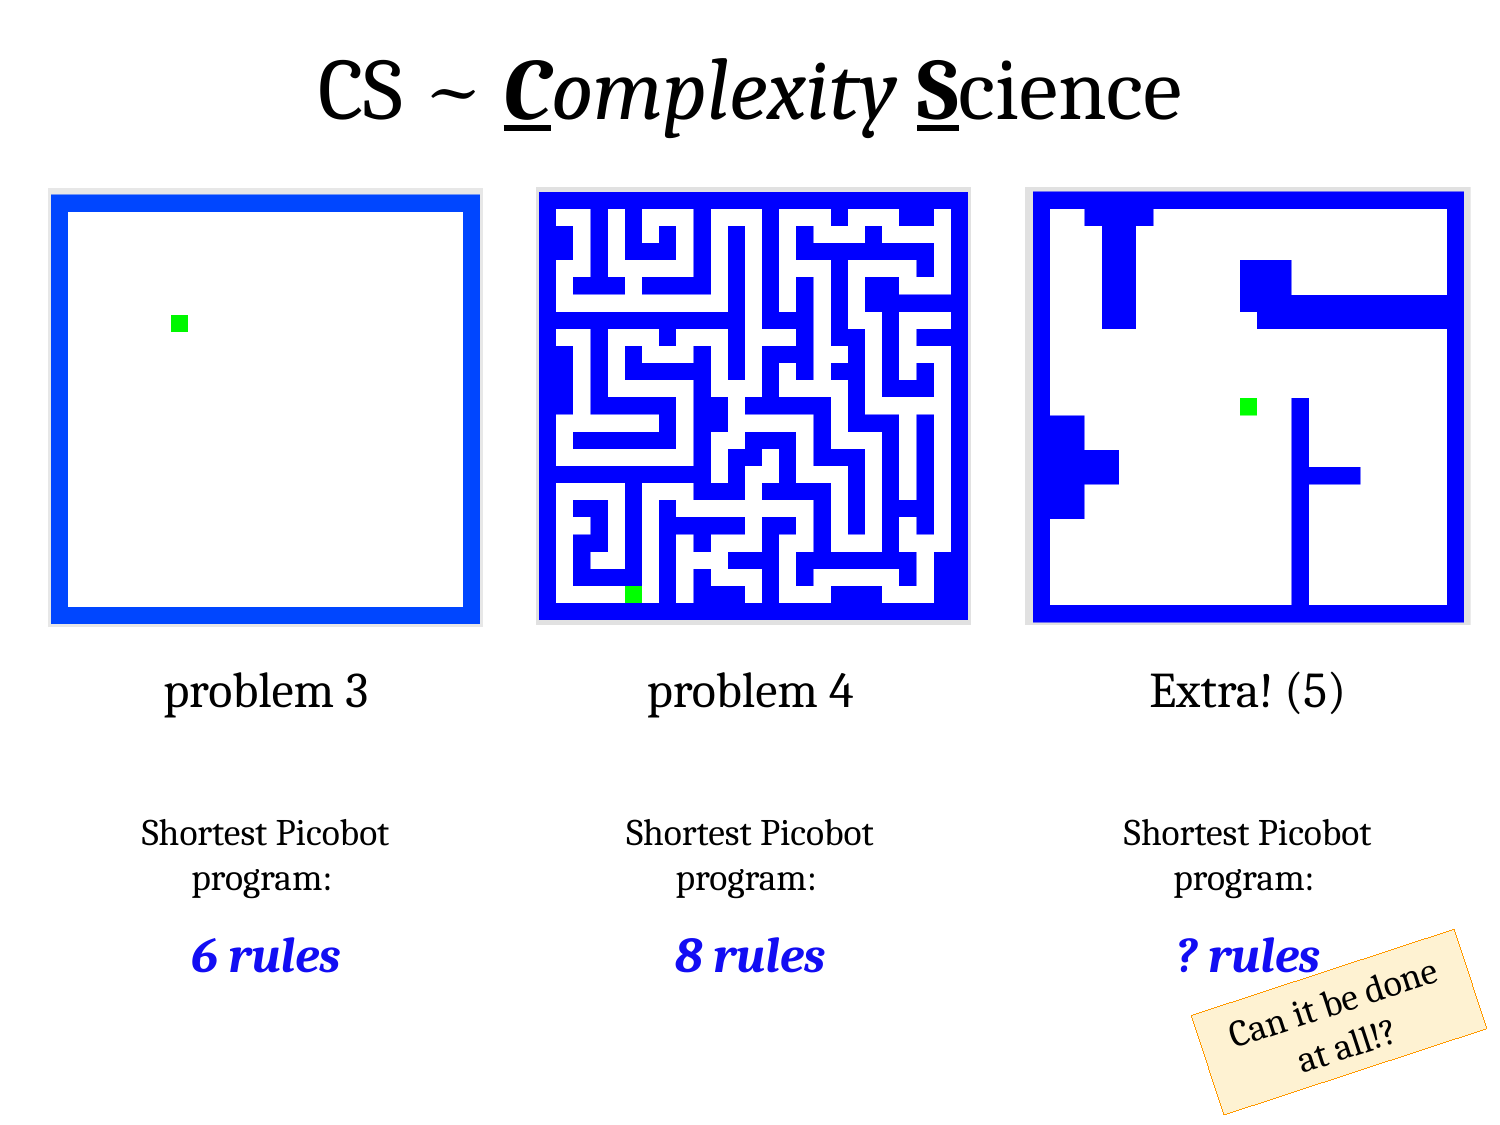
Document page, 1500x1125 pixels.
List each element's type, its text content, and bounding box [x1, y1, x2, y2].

text_box problem 4 [596, 649, 905, 725]
picture [536, 187, 972, 626]
picture [48, 188, 484, 627]
text_box CS ~ Complexity Science [162, 24, 1338, 145]
text_box Extra! (5) [1093, 649, 1402, 725]
text_box Can it be done at all!? [1191, 929, 1487, 1115]
text_box Shortest Picobot program: ? rules [1035, 800, 1460, 990]
text_box Shortest Picobot program: 6 rules [53, 800, 478, 990]
text_box problem 3 [111, 649, 420, 725]
text_box Shortest Picobot program: 8 rules [537, 800, 963, 990]
picture [1024, 187, 1471, 626]
